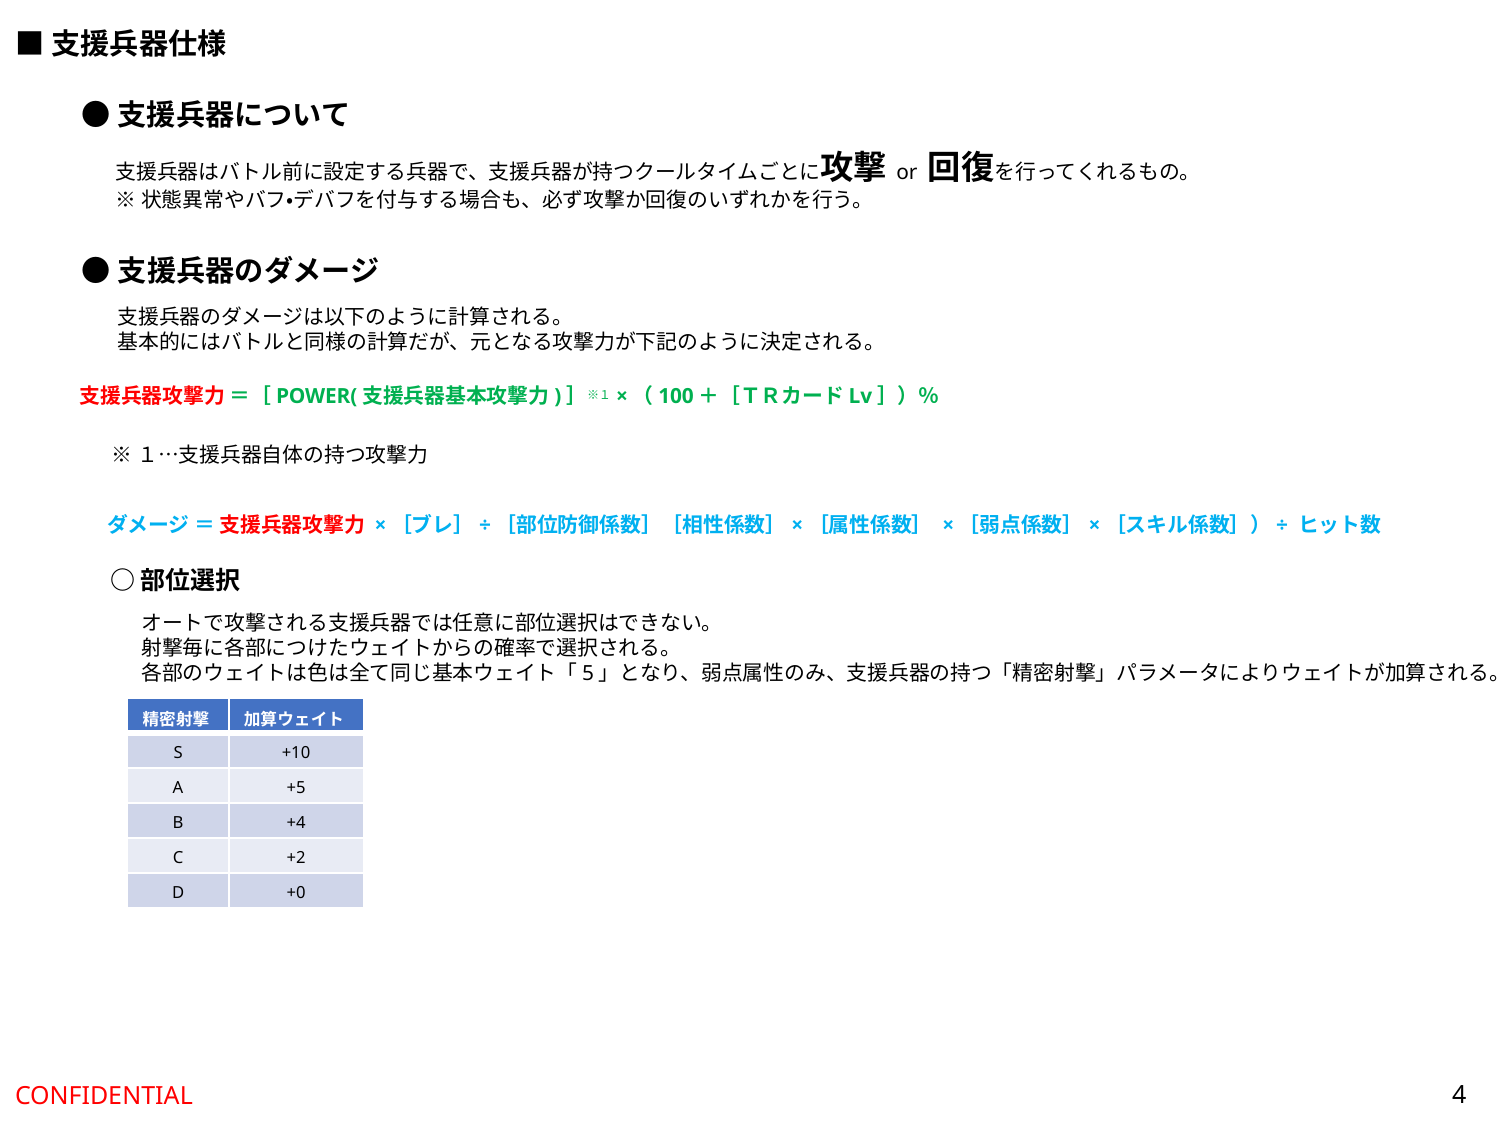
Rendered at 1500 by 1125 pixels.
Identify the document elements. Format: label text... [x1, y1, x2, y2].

table_header 精密射撃 [128, 699, 228, 730]
text_box ●支援兵器のダメージ [66, 245, 395, 295]
text_box 支援兵器攻撃力 ＝［POWER(支援兵器基本攻撃力)］※１×（100＋［ＴＲカードLv］）％ [64, 375, 955, 415]
table_cell +2 [230, 839, 363, 872]
text_box ●支援兵器について [66, 88, 366, 139]
table_cell +5 [230, 769, 363, 802]
text_box 支援兵器のダメージは以下のように計算される。 基本的にはバトルと同様の計算だが、元となる攻撃力が下記のように決定される。 [102, 296, 900, 362]
text_box ○部位選択 [95, 557, 256, 602]
slide_number 4 [1143, 1065, 1482, 1125]
table_cell S [128, 736, 228, 767]
table_cell +0 [230, 874, 363, 907]
table_cell A [128, 769, 228, 802]
text_box ダメージ ＝ 支援兵器攻撃力 ×［ブレ］÷［部位防御係数］［相性係数］×［属性係数］ ×［弱点係数］×［スキル係数］）÷ ヒット数 [92, 504, 1397, 544]
table_header 加算ウェイト [230, 699, 363, 730]
table_cell C [128, 839, 228, 872]
text_box ※１…支援兵器自体の持つ攻撃力 [97, 434, 443, 475]
table_cell +10 [230, 736, 363, 767]
footer CONFIDENTIAL [0, 1065, 507, 1125]
table_cell +4 [230, 804, 363, 837]
table_cell D [128, 874, 228, 907]
text_box ■支援兵器仕様 [0, 17, 242, 68]
text_box オートで攻撃される支援兵器では任意に部位選択はできない。 射撃毎に各部につけたウェイトからの確率で選択される。 各部のウェイトは色は全て同じ基本ウェイト「5」となり、弱点属性のみ、支援兵器の持つ「精密射撃」パラメータによりウェイトが加算される。 [126, 602, 1500, 693]
text_box 支援兵器はバトル前に設定する兵器で、支援兵器が持つクールタイムごとに攻撃 or 回復を行ってくれるもの。 ※状態異常やバフ・デバフを付与する場合も、必ず攻撃か回復のいずれかを行う。 [100, 138, 1216, 244]
table_cell B [128, 804, 228, 837]
